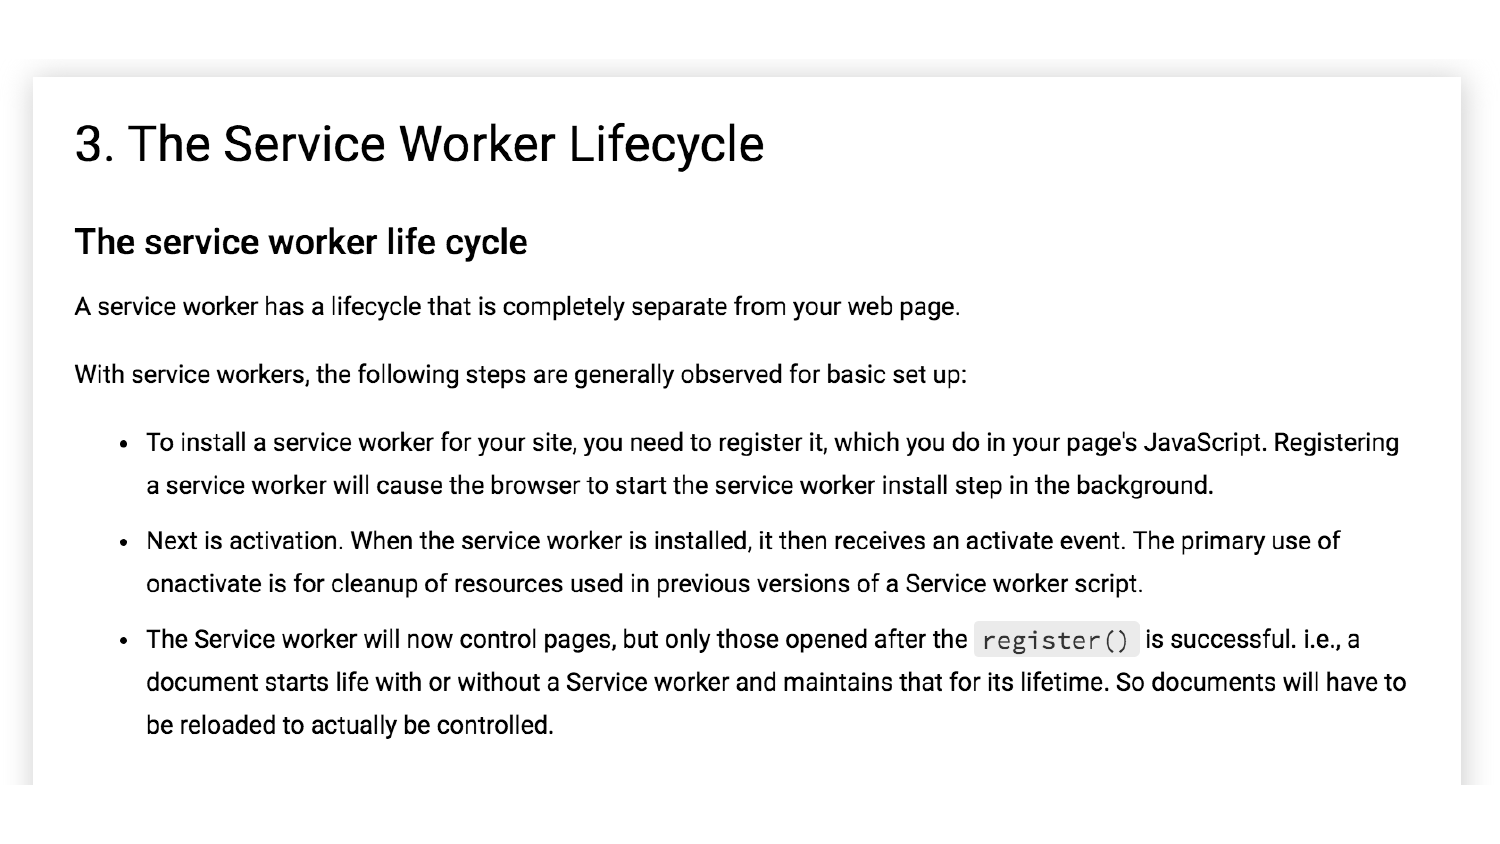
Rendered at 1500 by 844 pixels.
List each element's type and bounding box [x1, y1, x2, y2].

picture [0, 59, 1500, 785]
